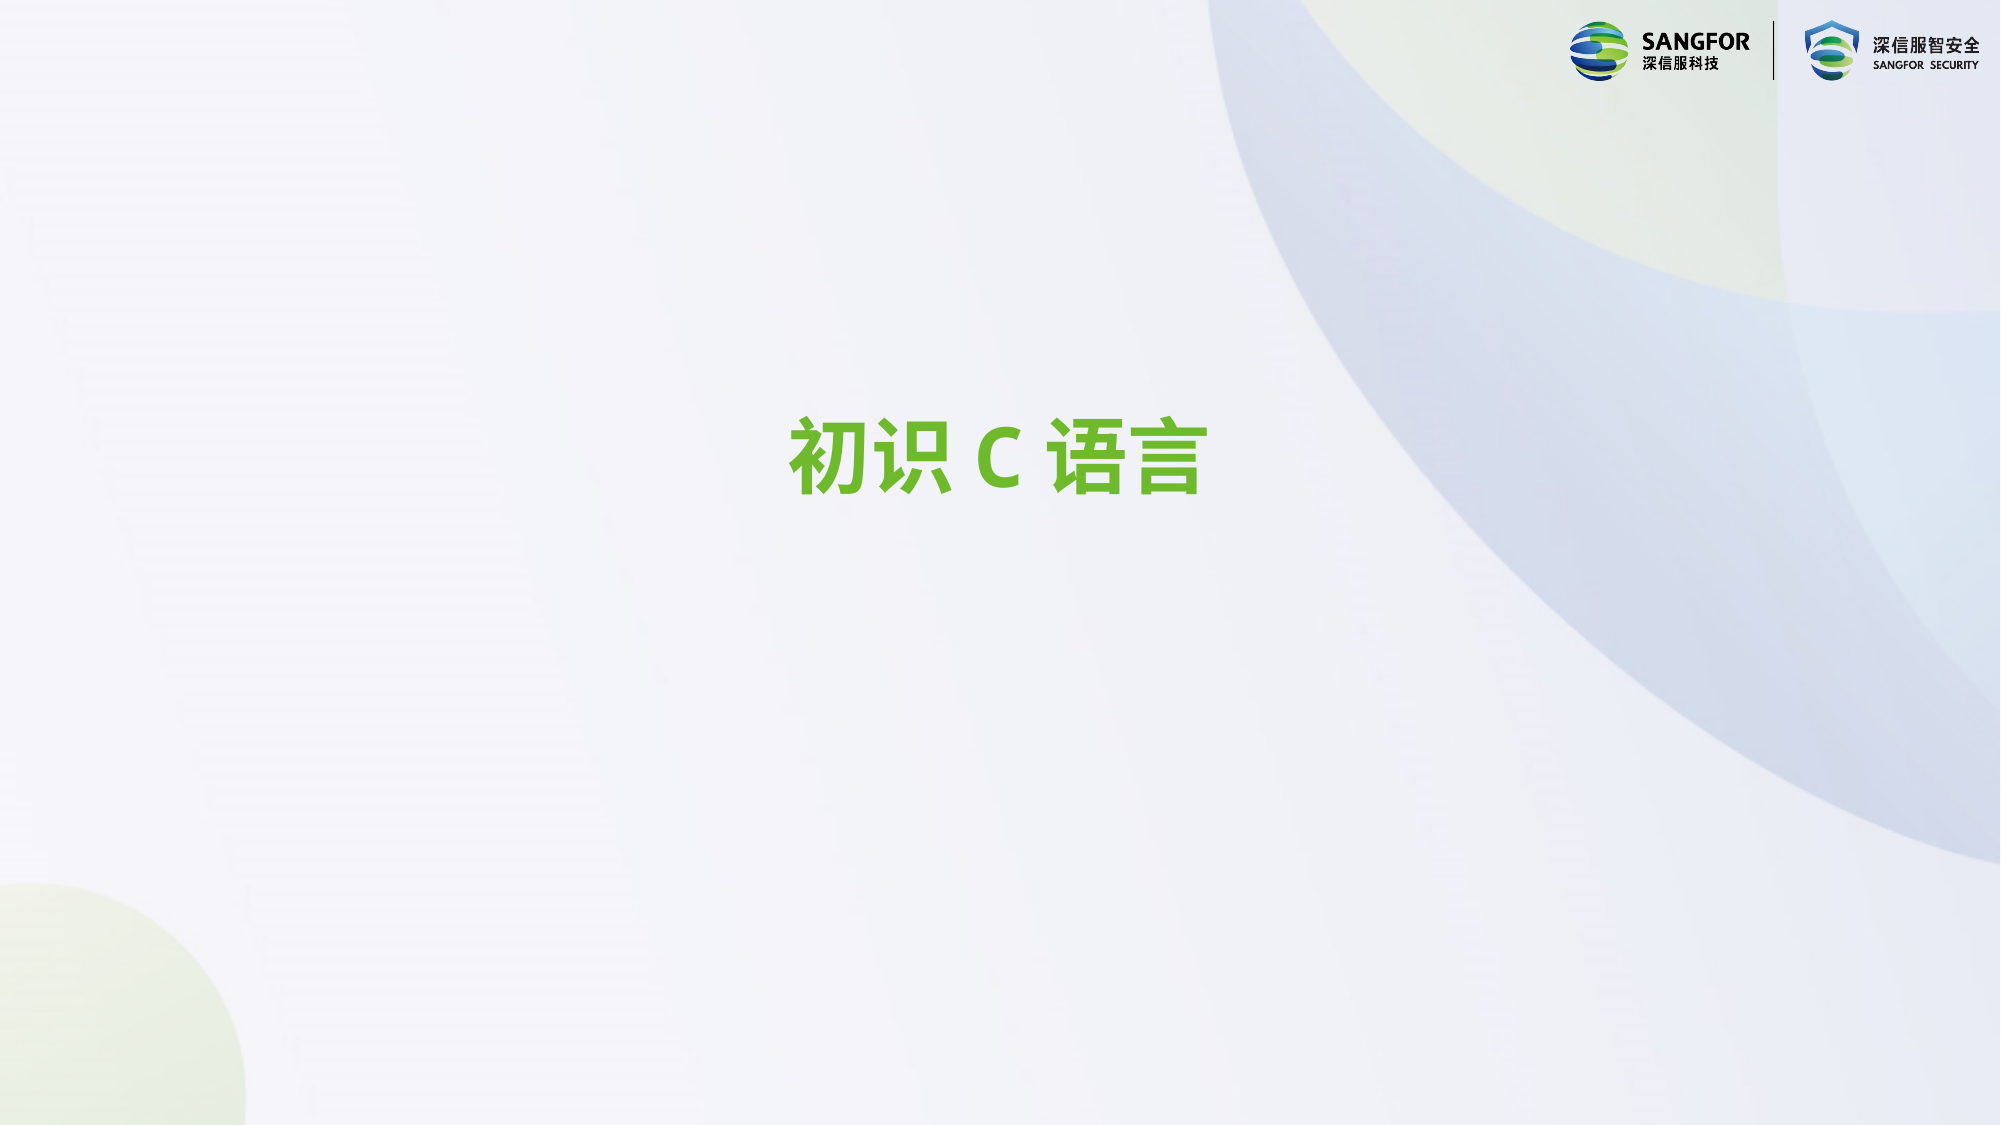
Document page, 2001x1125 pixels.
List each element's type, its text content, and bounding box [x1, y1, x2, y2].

picture [0, 0, 2001, 1125]
text_box 初识C语言 [776, 398, 1222, 510]
